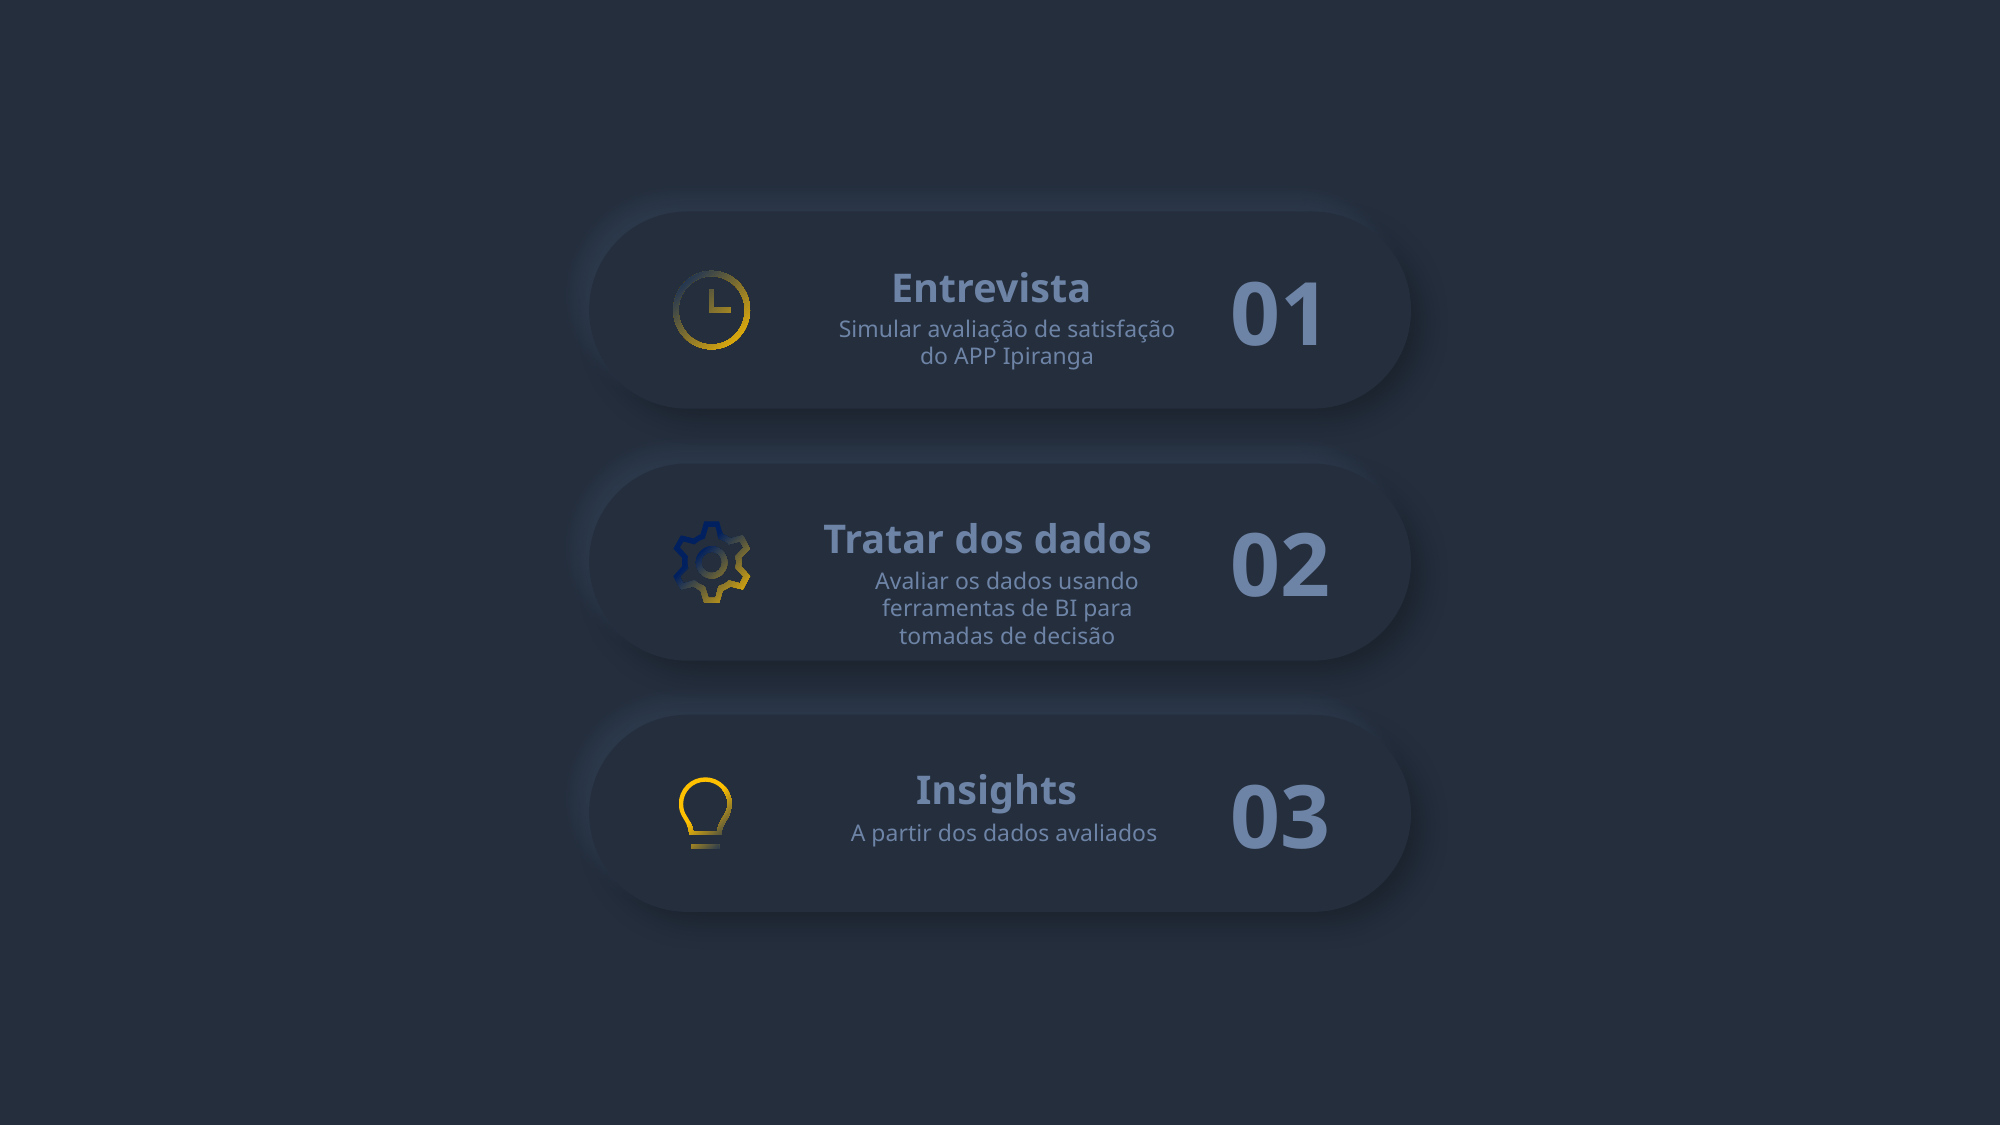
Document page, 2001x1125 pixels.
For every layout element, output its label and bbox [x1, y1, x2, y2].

text_box [589, 211, 1411, 409]
text_box [589, 463, 1411, 661]
text_box [589, 714, 1411, 912]
